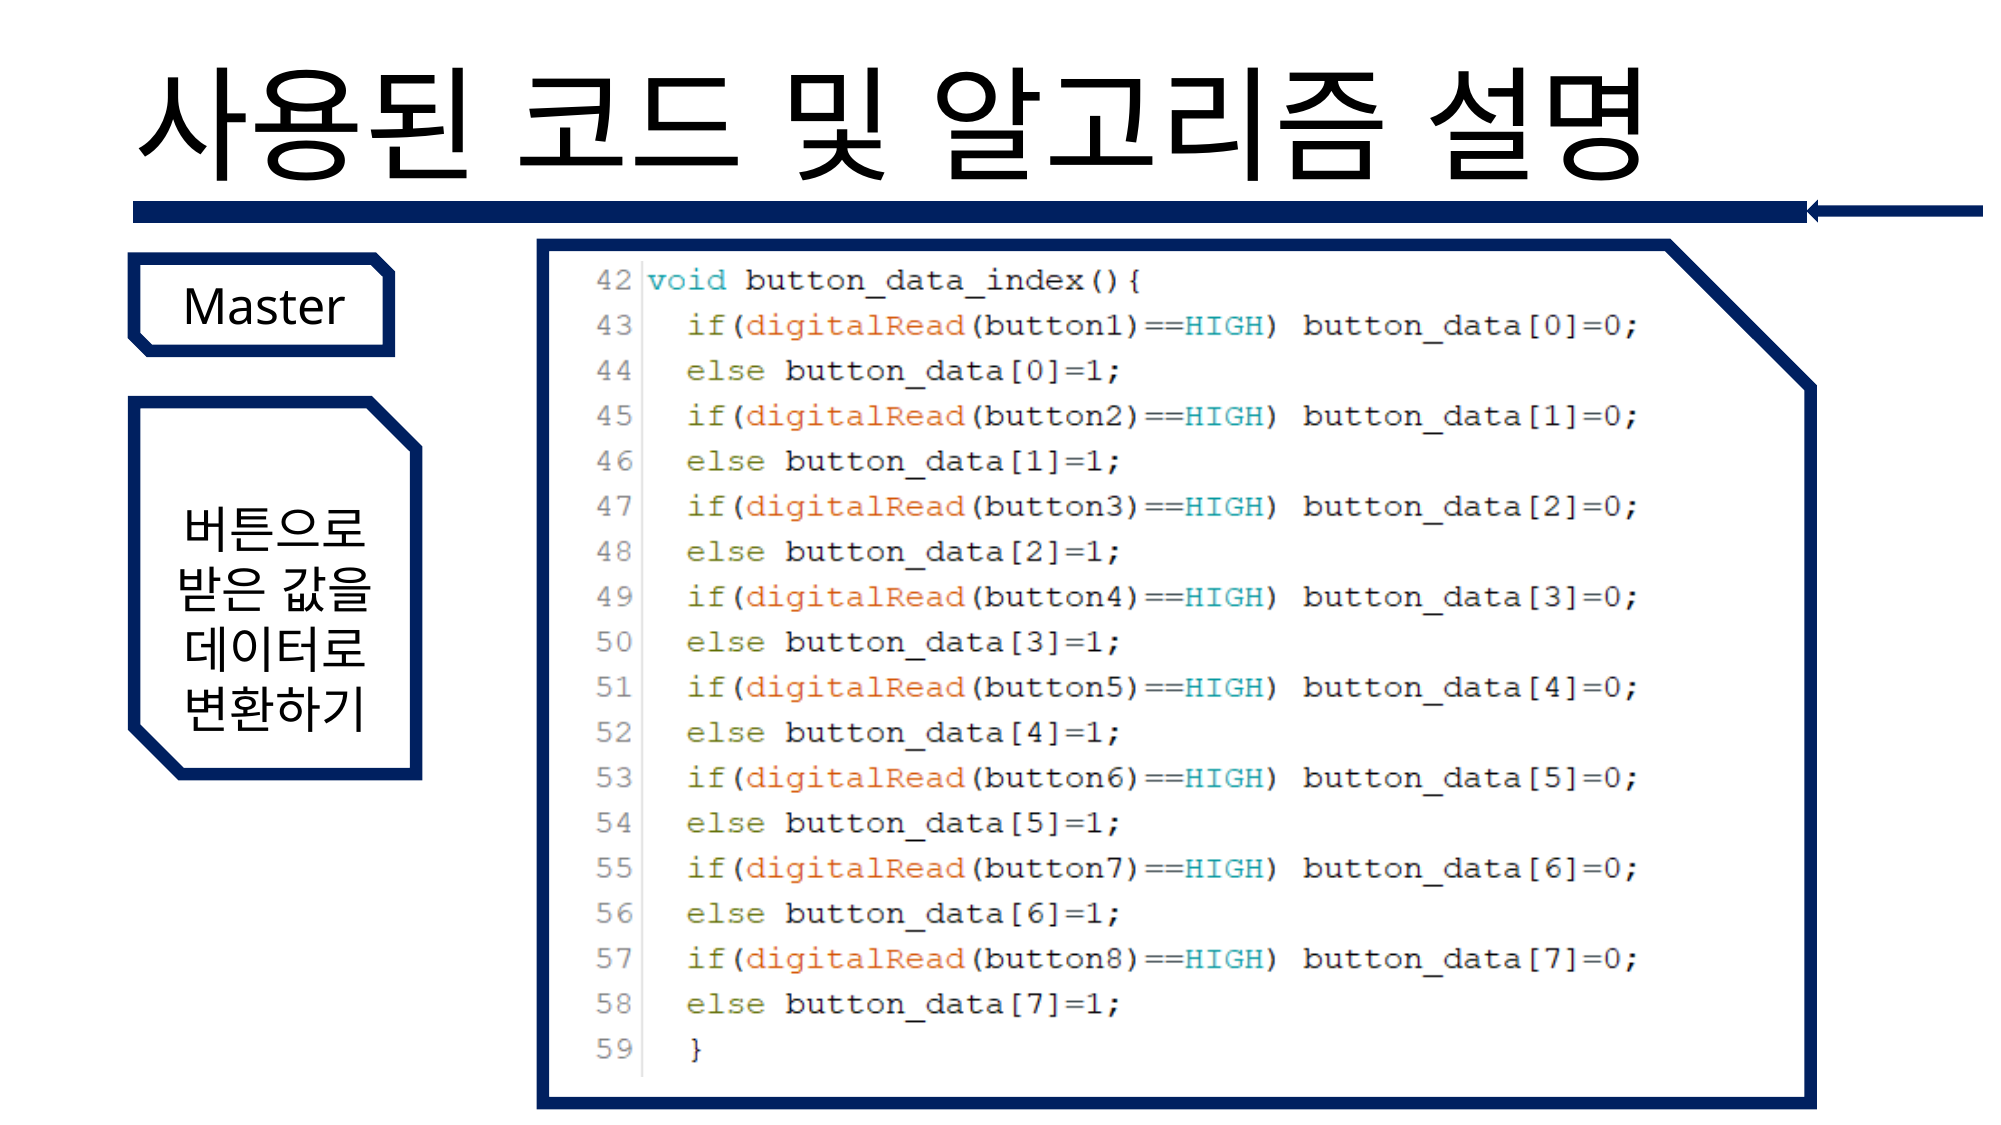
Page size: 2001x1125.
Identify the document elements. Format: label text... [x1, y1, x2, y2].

text_box Master [132, 257, 390, 352]
text_box [541, 243, 1812, 1105]
title 사용된 코드 및 알고리즘 설명 [119, 21, 1845, 240]
text_box [1806, 199, 1983, 223]
picture [571, 261, 1724, 1077]
text_box [133, 201, 1807, 223]
text_box 버튼으로 받은 값을 데이터로 변환하기 [133, 401, 418, 776]
